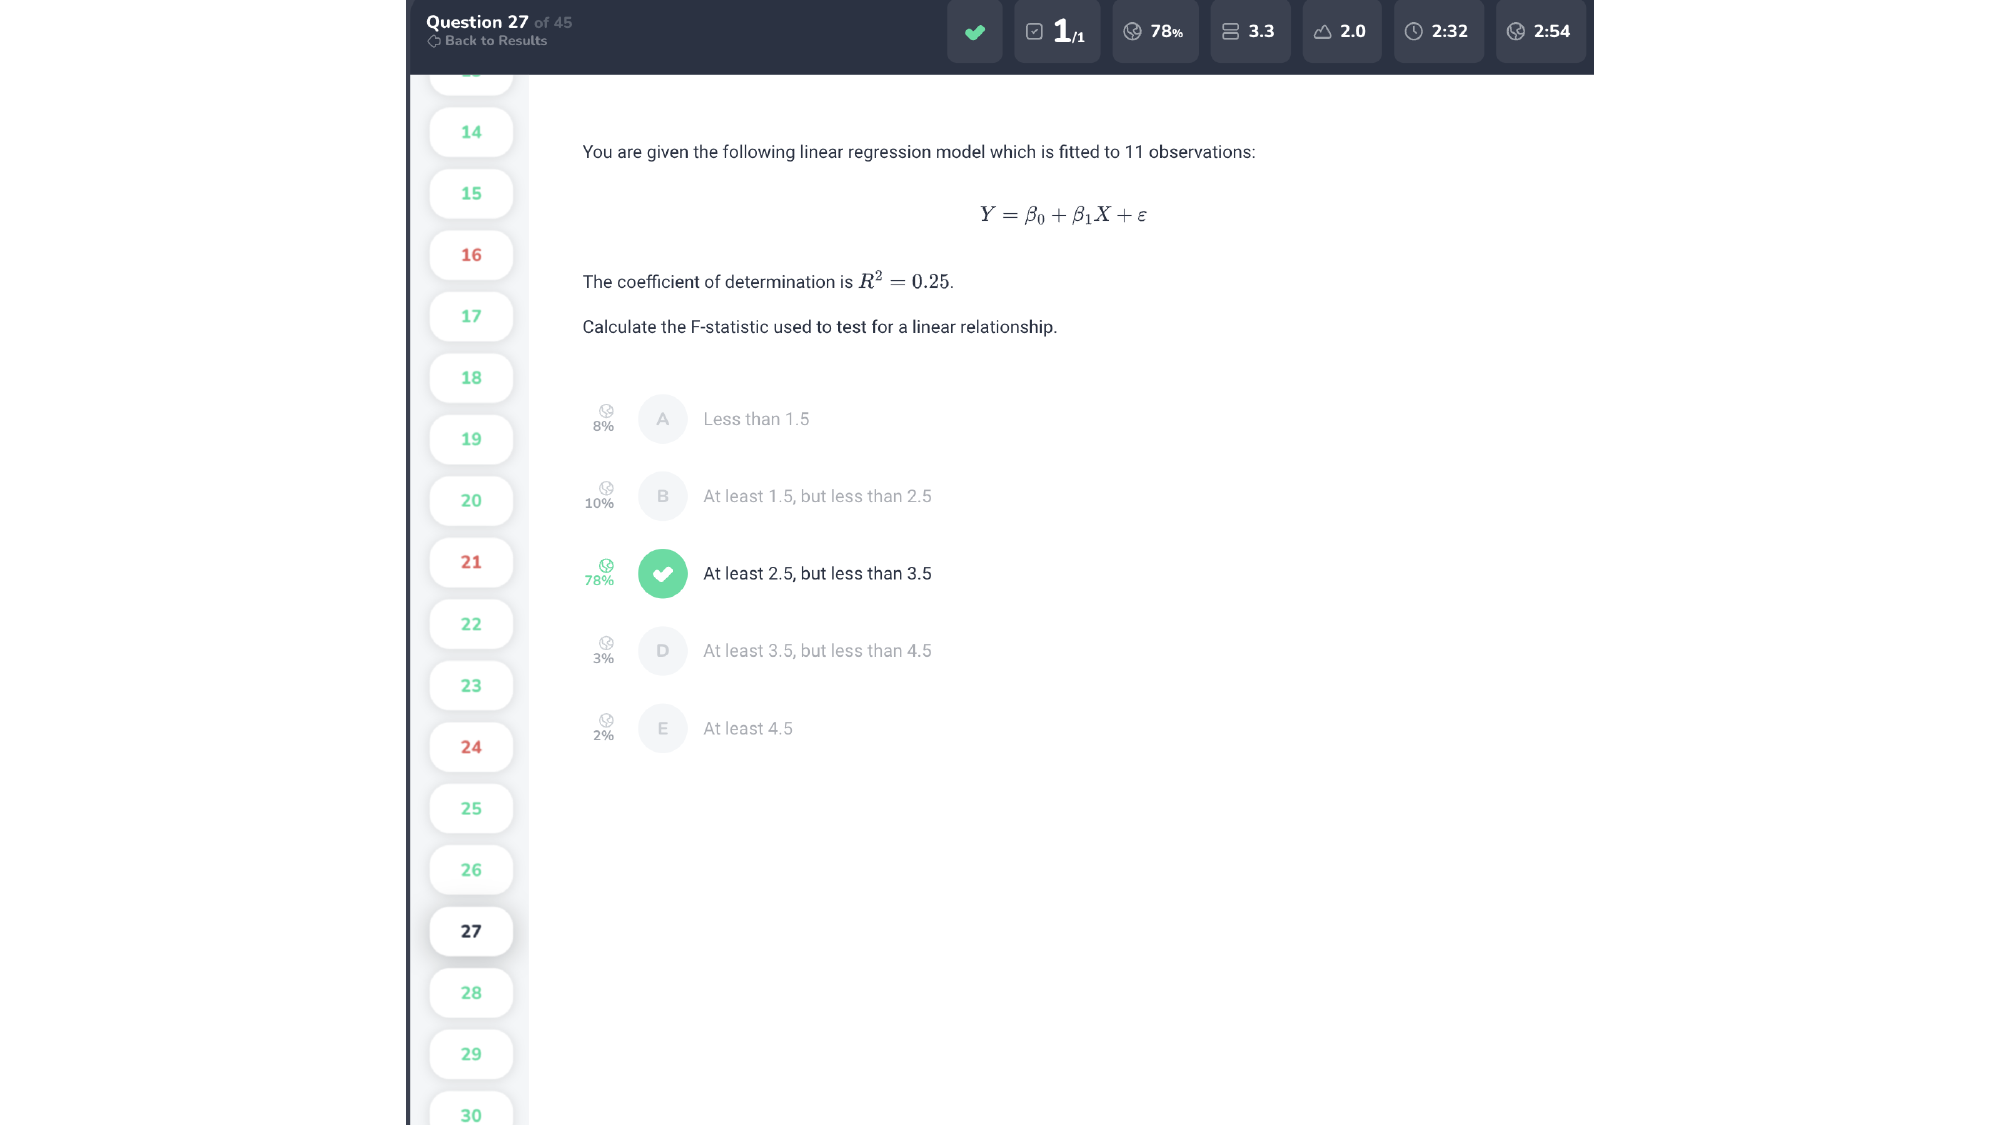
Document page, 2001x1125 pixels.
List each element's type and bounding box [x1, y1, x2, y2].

picture [405, 0, 1595, 1125]
